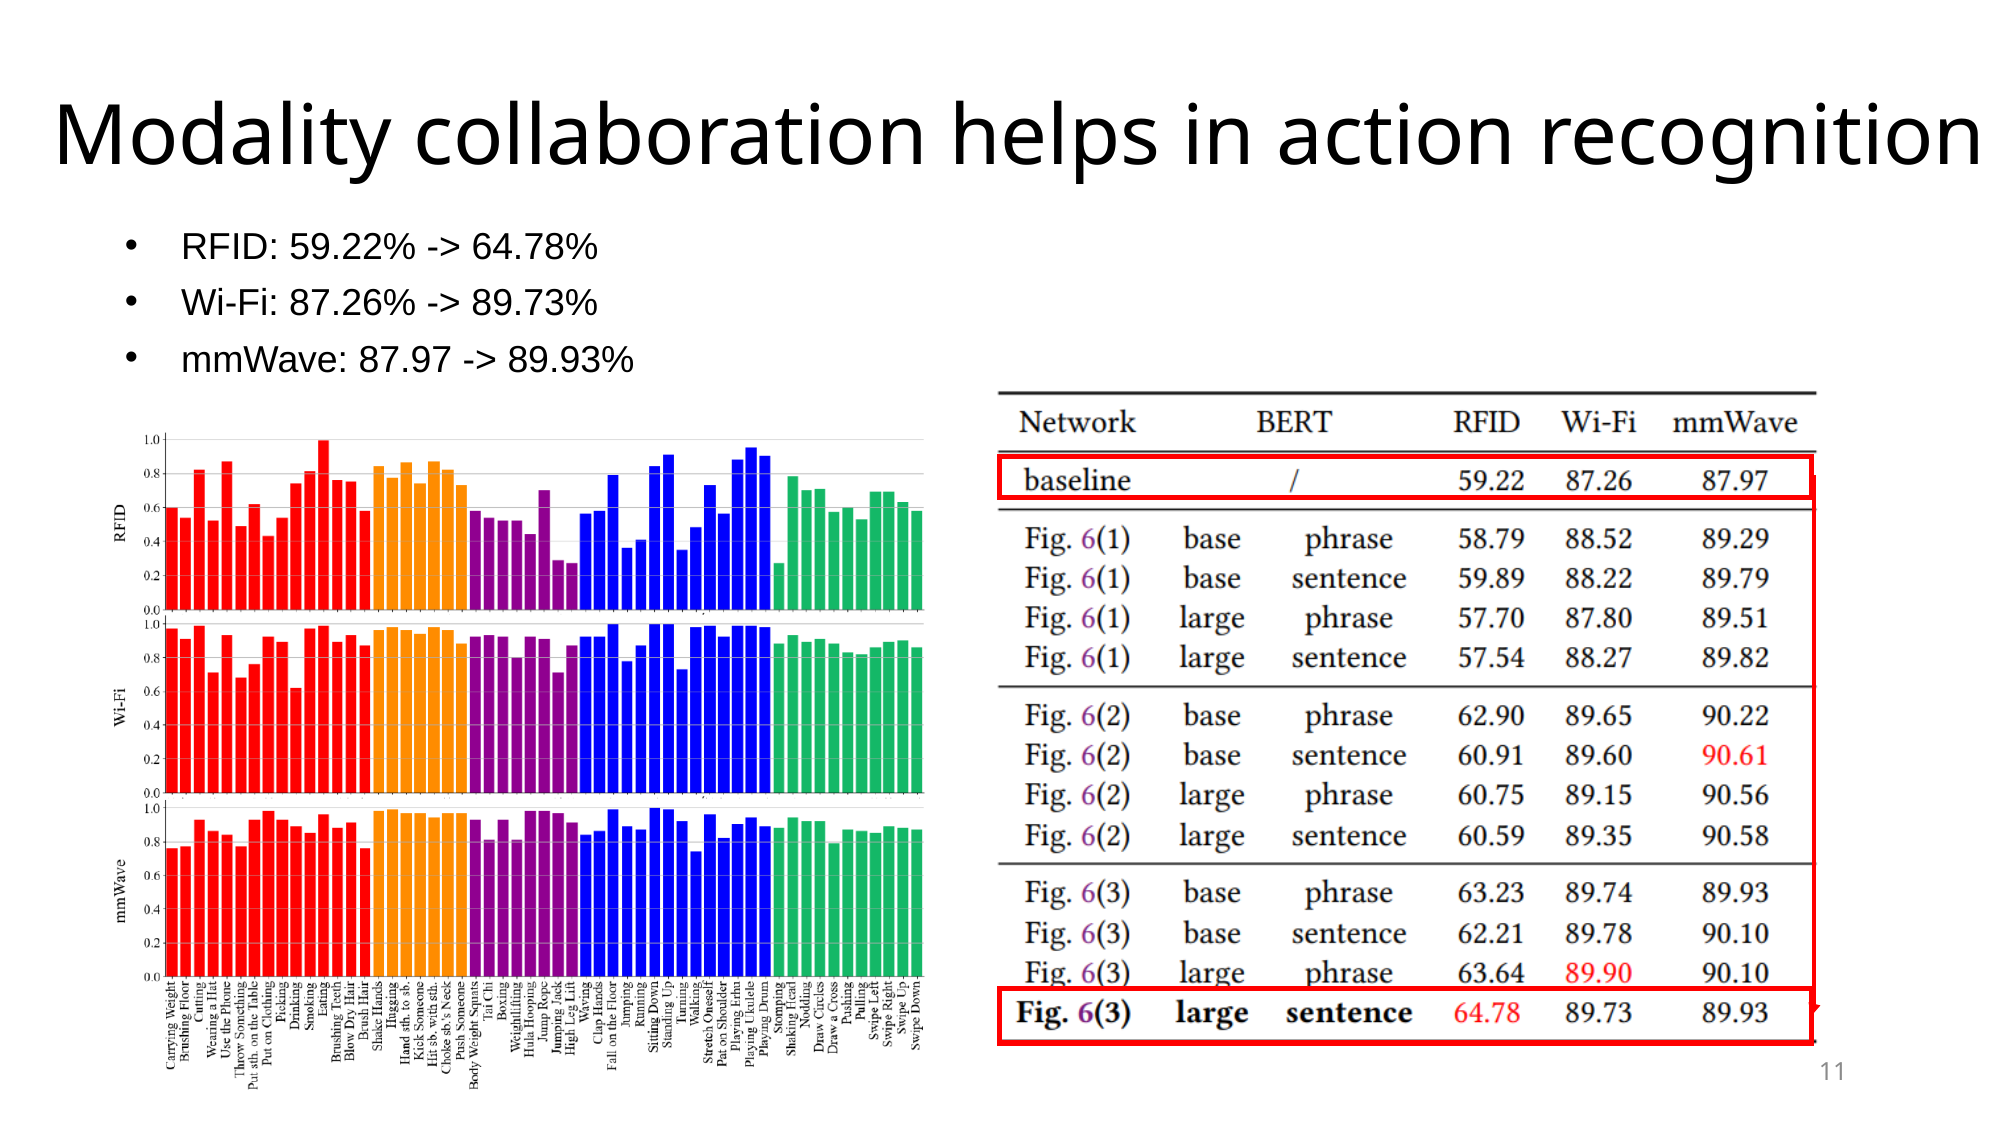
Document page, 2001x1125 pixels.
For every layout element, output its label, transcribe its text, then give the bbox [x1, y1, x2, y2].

slide_number 11 [1412, 1042, 1863, 1103]
text_box RFID: 59.22% -> 64.78% Wi-Fi: 87.26% -> 89.73% mmWave: 87.97 -> 89.93% [109, 203, 1722, 387]
picture [109, 411, 926, 1103]
text_box Modality collaboration helps in action recognition [37, 10, 2000, 228]
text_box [949, 353, 1827, 1054]
